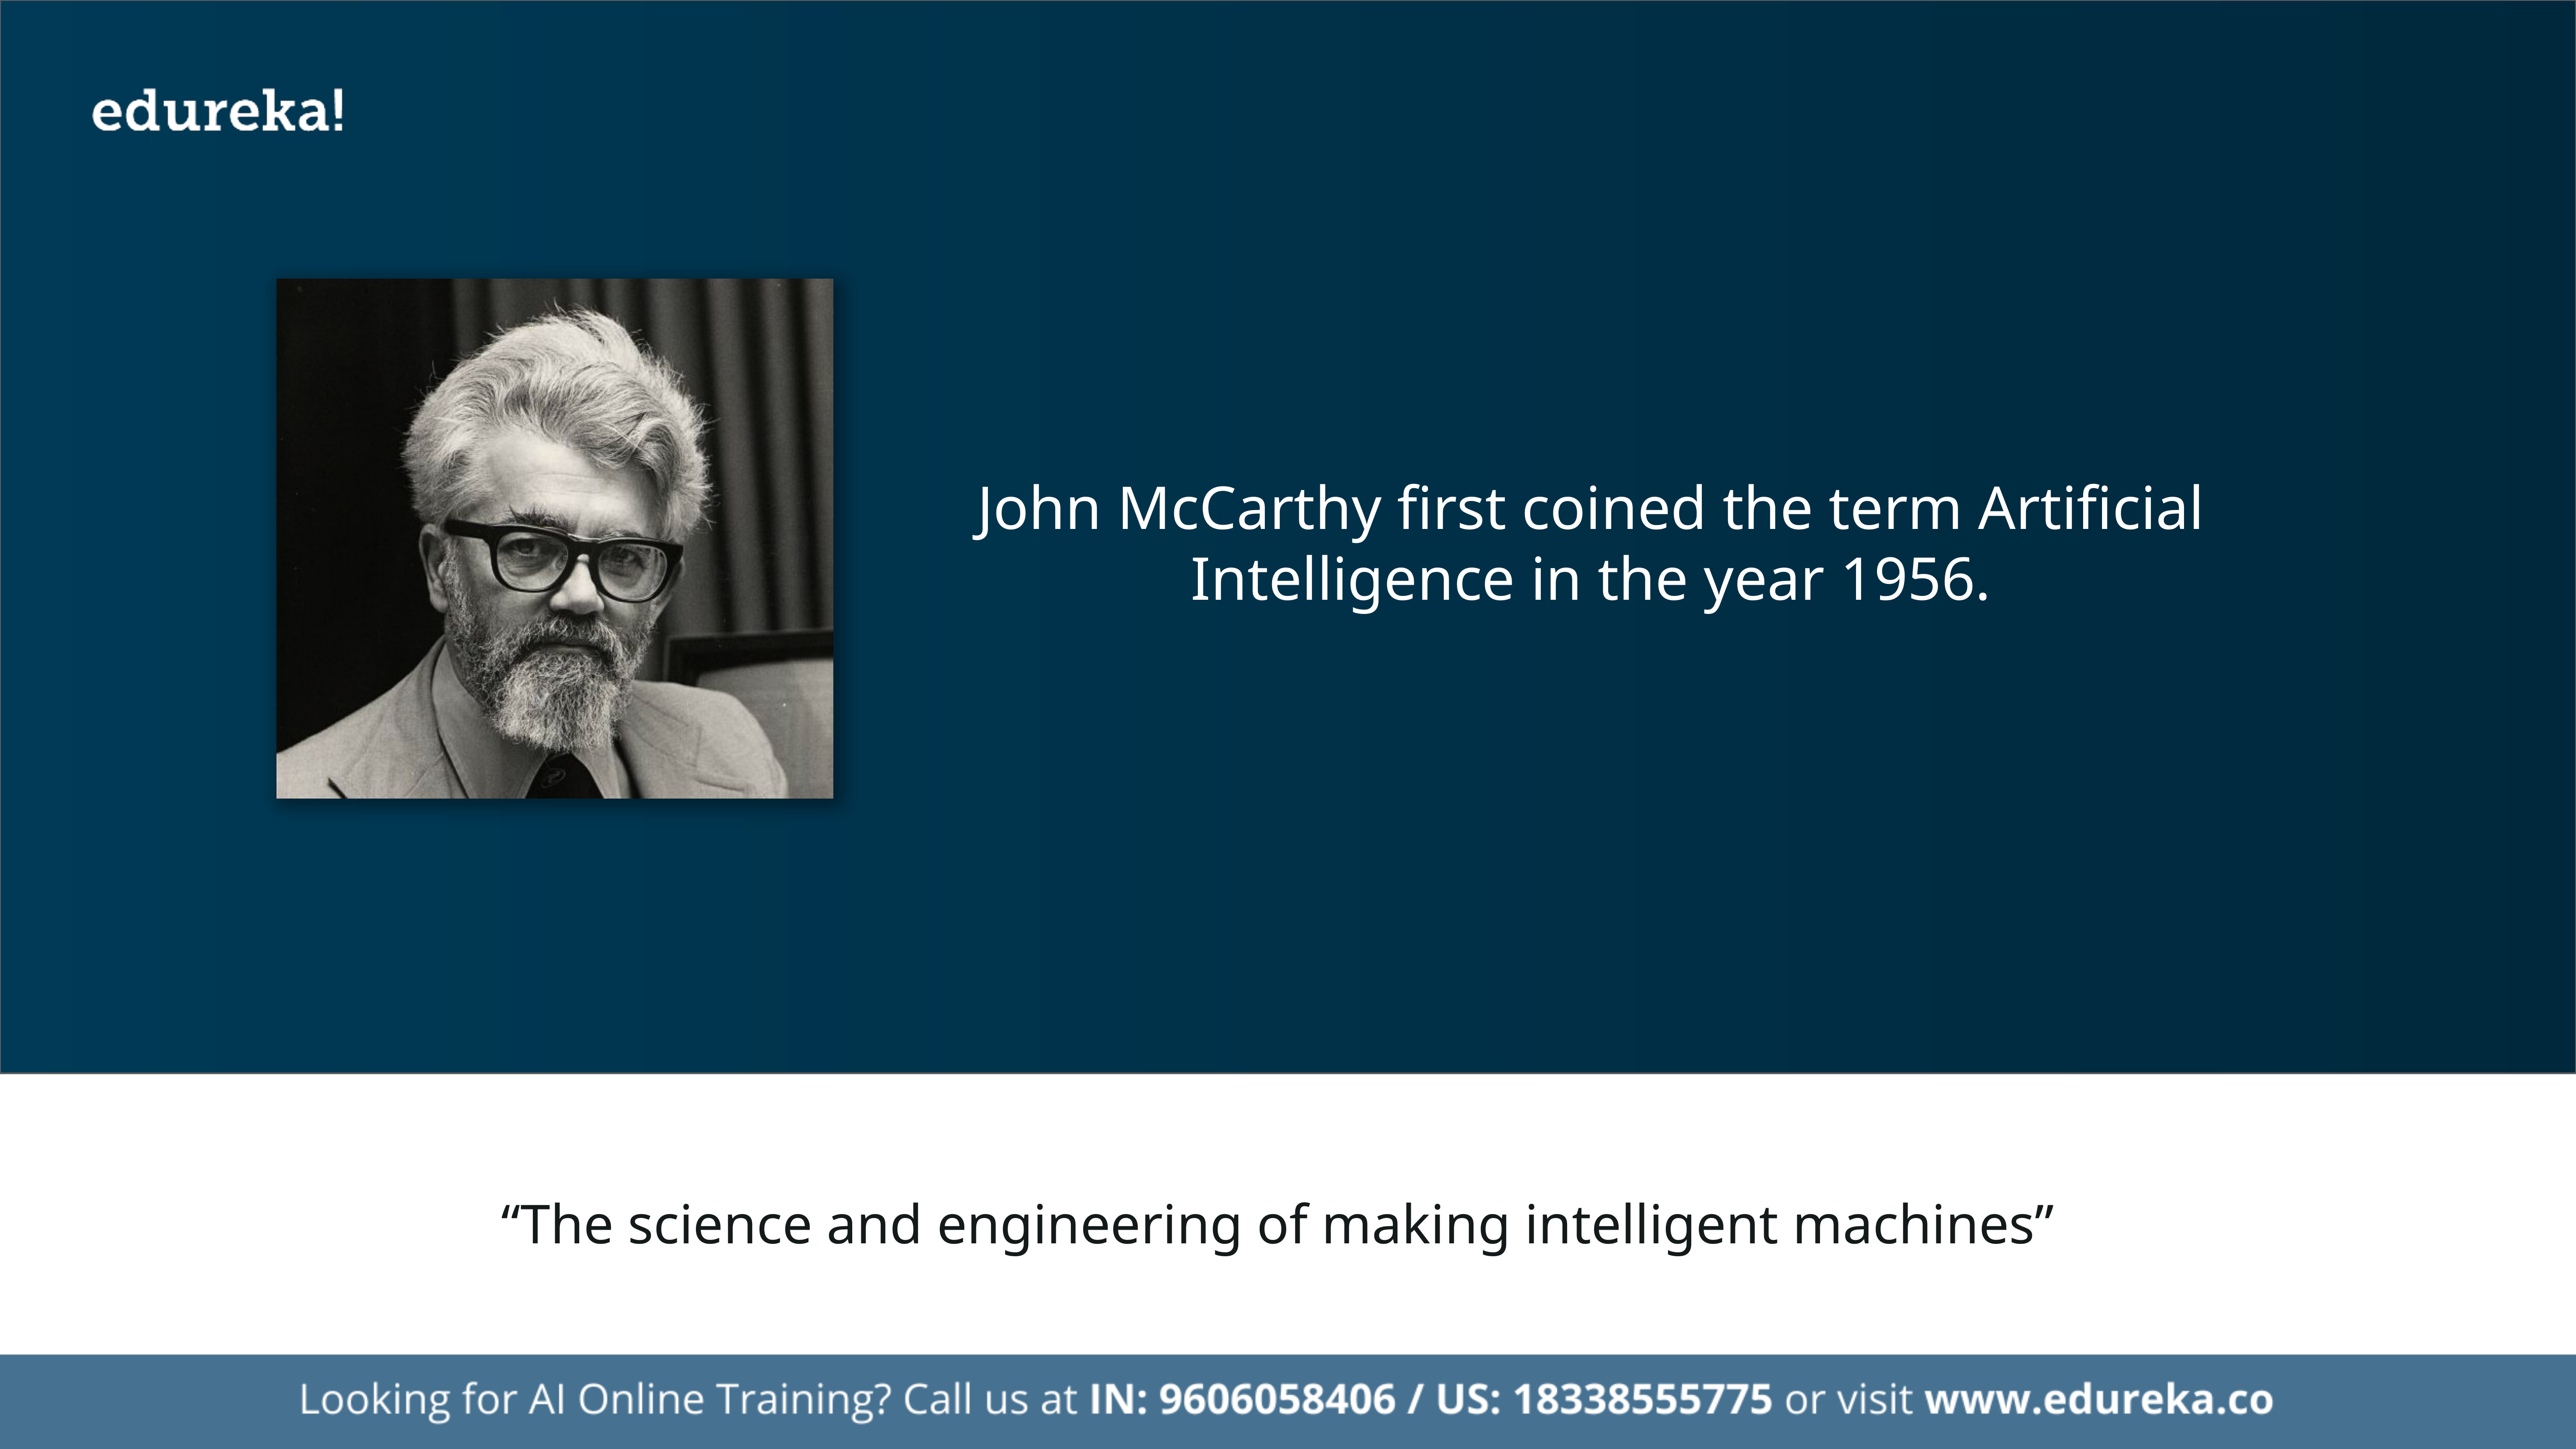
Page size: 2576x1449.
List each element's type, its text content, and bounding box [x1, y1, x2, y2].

text_box [0, 0, 2576, 1073]
picture [334, 123, 342, 131]
picture [277, 279, 833, 799]
picture [298, 99, 330, 132]
picture [230, 99, 260, 131]
picture [204, 100, 228, 131]
picture [92, 99, 122, 131]
picture [0, 1073, 2576, 1449]
picture [164, 100, 200, 131]
text_box John McCarthy first coined the term Artificial Intelligence in the year 1956. [934, 467, 2249, 615]
picture [262, 88, 295, 131]
text_box “The science and engineering of making intelligent machines” [123, 1187, 2447, 1258]
picture [125, 88, 161, 131]
picture [334, 88, 342, 118]
